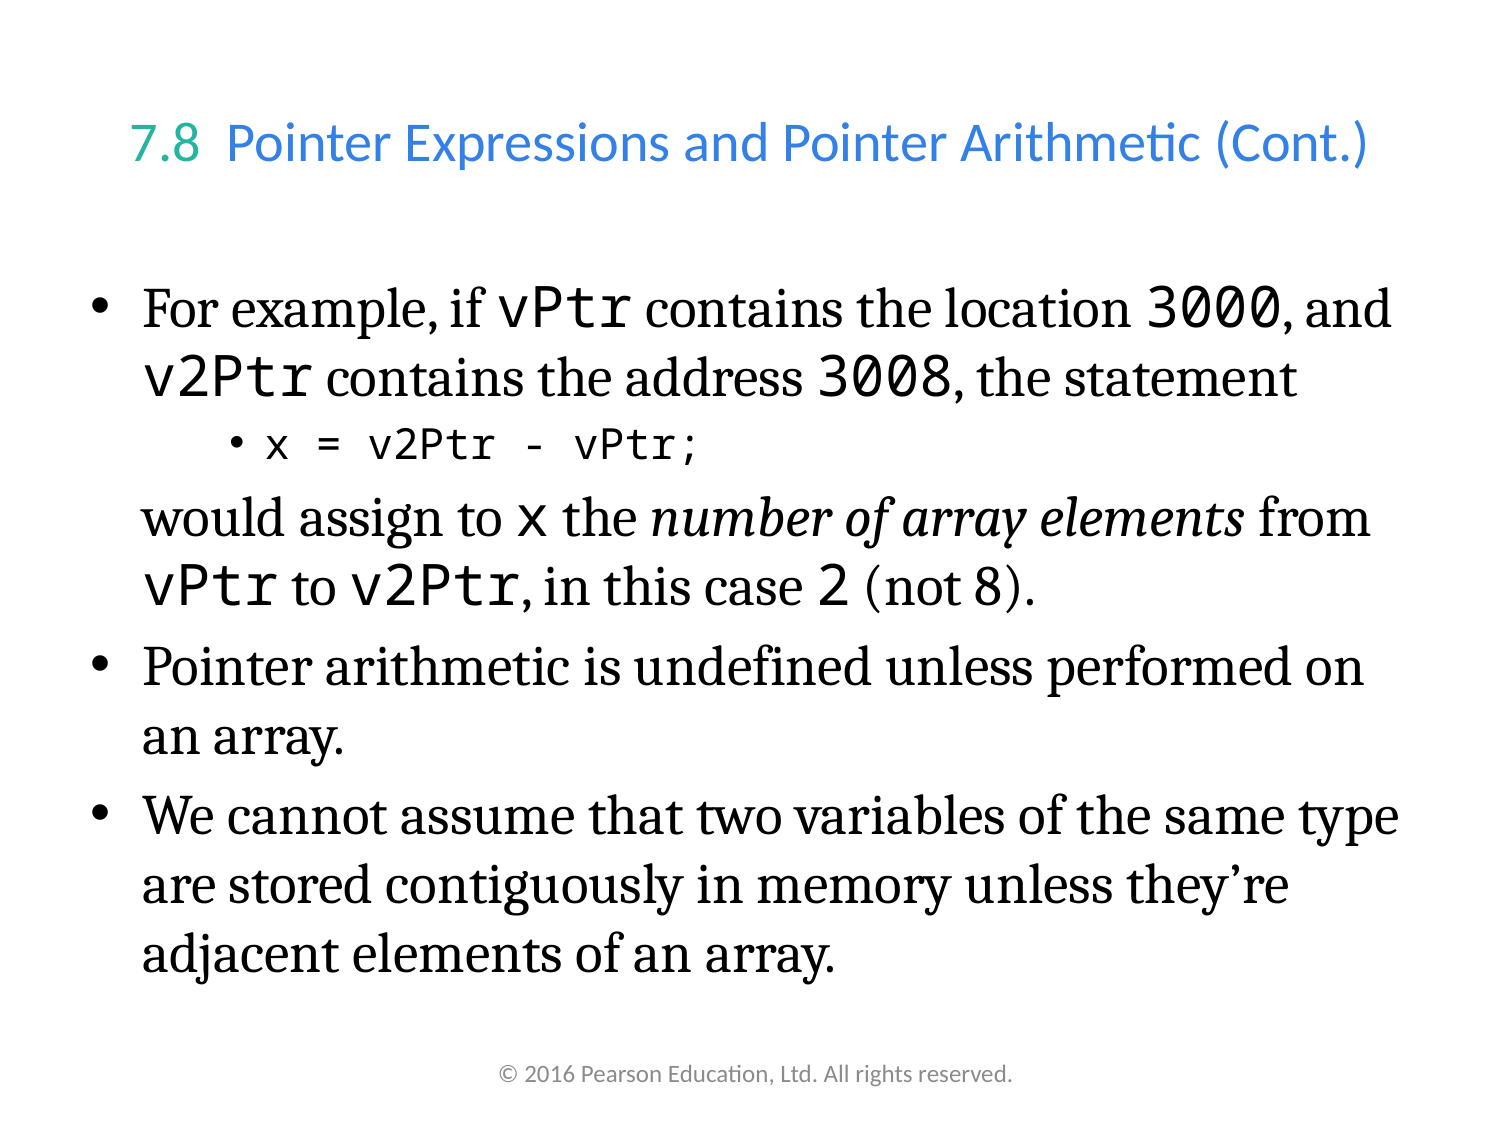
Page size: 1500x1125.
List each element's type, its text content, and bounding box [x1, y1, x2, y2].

title 7.8 Pointer Expressions and Pointer Arithmetic (Cont.) [75, 45, 1425, 233]
list For example, if vPtr contains the location 3000, and v2Ptr contains the address 3008, the statement x = v2Ptr - vPtr; would assign to x the number of array elements from vPtr to v2Ptr, in this case 2 (not 8). Pointer arithmetic is undefined unless performed on an array. We cannot assume that two variables of the same type are stored contiguously in memory unless they’re adjacent elements of an array. [75, 262, 1425, 1005]
footer © 2016 Pearson Education, Ltd. All rights reserved. [362, 1042, 1150, 1103]
